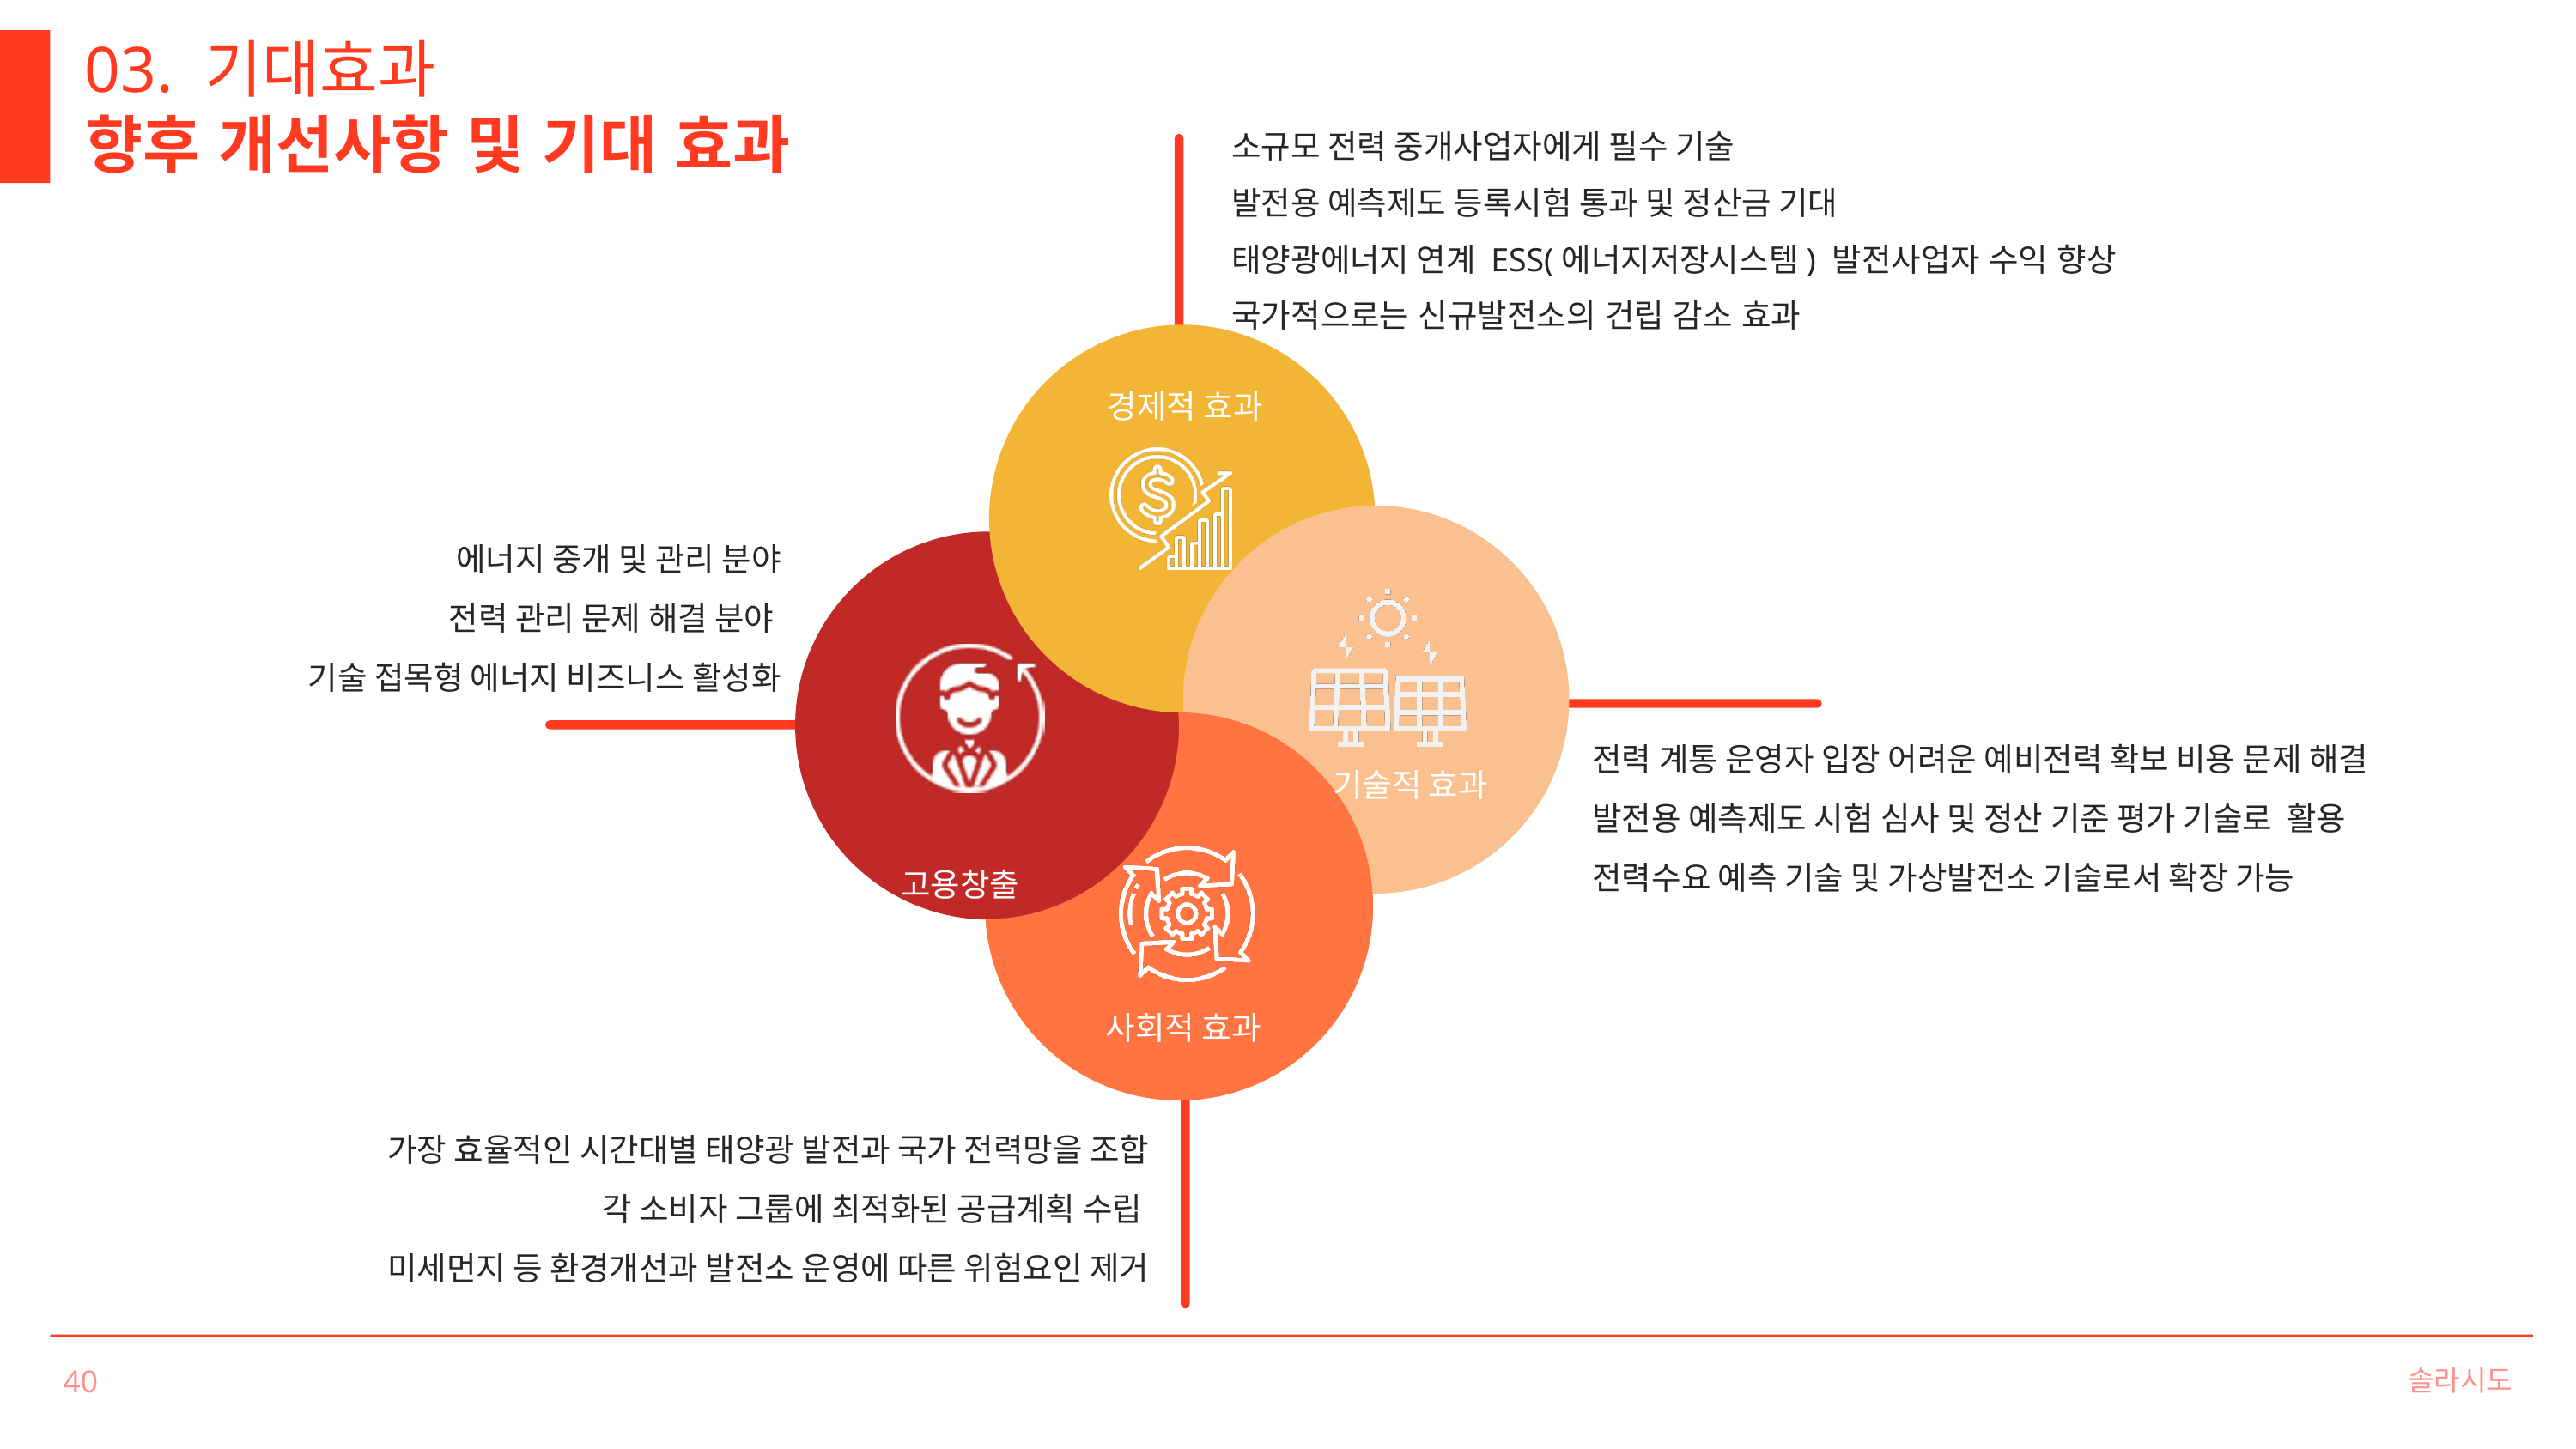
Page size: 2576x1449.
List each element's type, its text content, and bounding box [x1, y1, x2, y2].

text_box 사회적 효과 [1100, 998, 1267, 1047]
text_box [1182, 505, 1571, 894]
picture [1114, 840, 1260, 986]
picture [1109, 447, 1232, 571]
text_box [987, 324, 1376, 713]
picture [1309, 589, 1467, 748]
slide_number 40 [50, 1357, 351, 1410]
text_box 소규모 전력 중개사업자에게 필수 기술 발전용 예측제도 등록시험 통과 및 정산금 기대 태양광에너지 연계 ESS(에너지저장시스템) 발전사업자 수익 향상 국가적으로는 신규발전소의 건립 감소 효과 [1231, 108, 2159, 335]
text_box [793, 530, 1177, 920]
footer 솔라시도 [2117, 1357, 2526, 1410]
text_box 전력 계통 운영자 입장 어려운 예비전력 확보 비용 문제 해결 발전용 예측제도 시험 심사 및 정산 기준 평가 기술로 활용 전력수요 예측 기술 및 가상발전소 기술로서 확장 가능 [1592, 718, 2550, 896]
text_box 에너지 중개 및 관리 분야 전력 관리 문제 해결 분야 기술 접목형 에너지 비즈니스 활성화 [204, 518, 782, 696]
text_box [84, 32, 1682, 184]
text_box 가장 효율적인 시간대별 태양광 발전과 국가 전력망을 조합 각 소비자 그룹에 최적화된 공급계획 수립 미세먼지 등 환경개선과 발전소 운영에 따른 위험요인 제거 [221, 1109, 1150, 1287]
text_box [984, 901, 1376, 1103]
picture [895, 644, 1045, 794]
